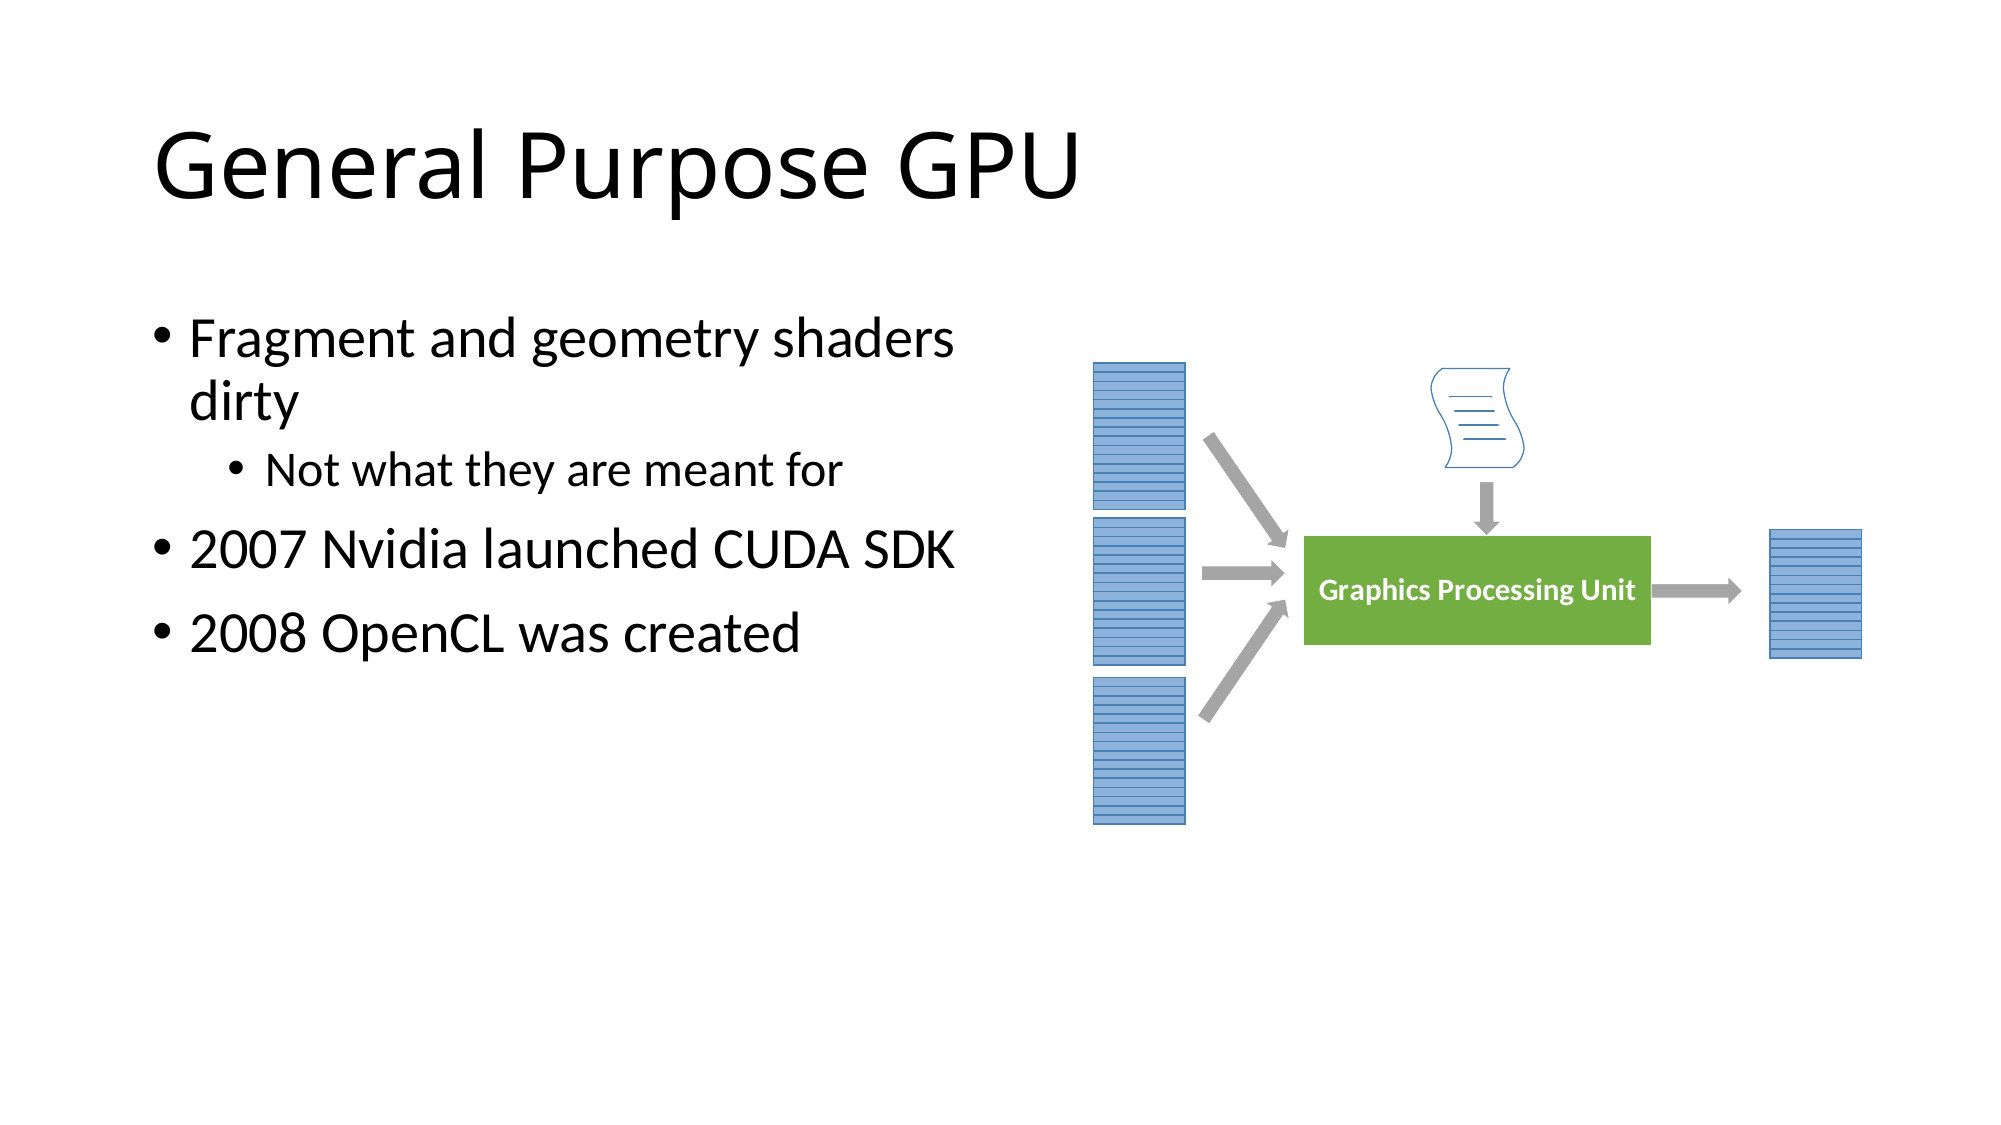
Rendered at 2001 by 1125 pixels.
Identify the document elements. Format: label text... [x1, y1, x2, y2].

title General Purpose GPU [137, 59, 1863, 278]
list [1091, 360, 1863, 826]
list Fragment and geometry shaders dirty Not what they are meant for 2007 Nvidia launched CUDA SDK 2008 OpenCL was created [137, 299, 988, 1014]
